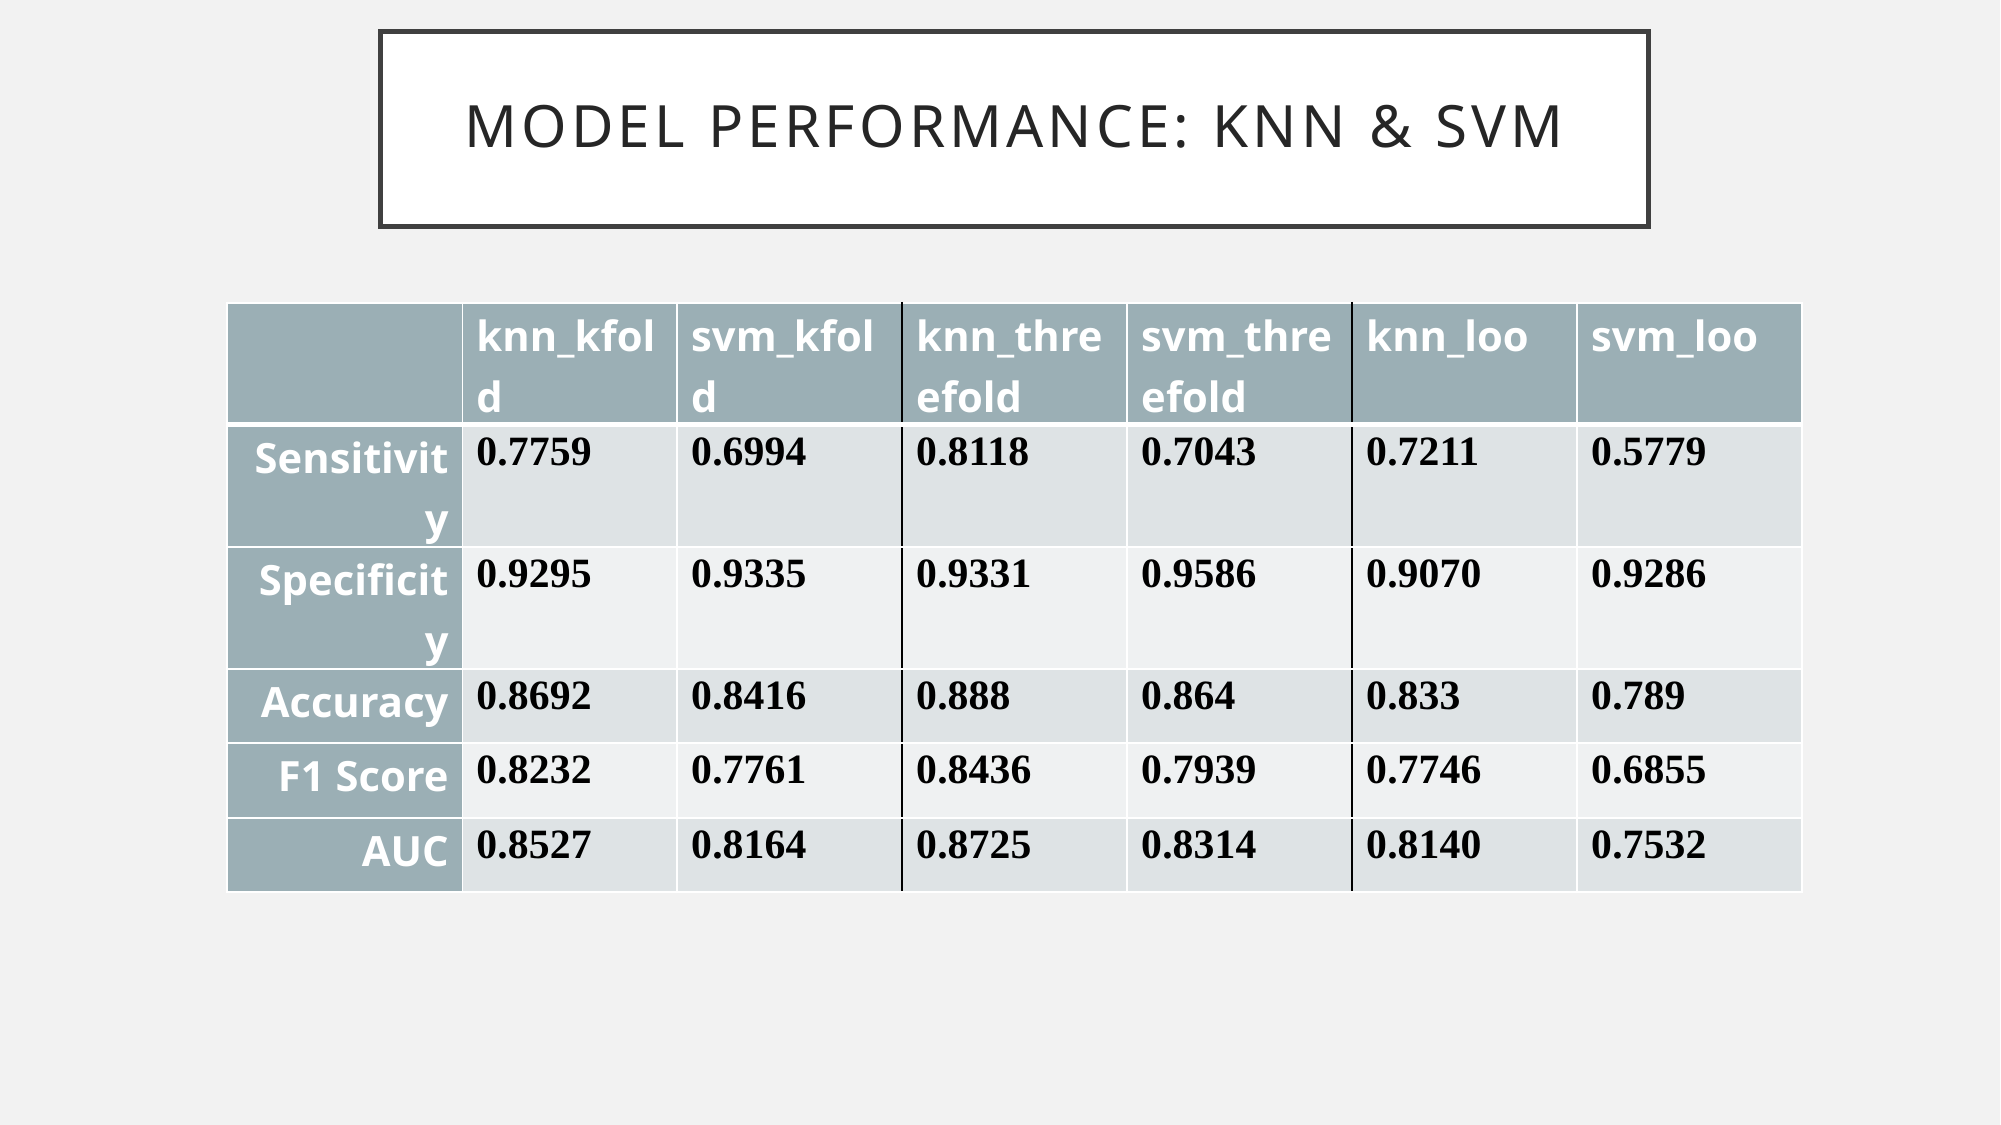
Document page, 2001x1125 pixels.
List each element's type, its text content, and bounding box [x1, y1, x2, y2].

table_cell F1 Score [228, 744, 462, 817]
table_cell 0.8436 [903, 744, 1126, 817]
table_cell 0.7759 [463, 427, 676, 546]
table_cell 0.5779 [1578, 427, 1801, 546]
table_cell AUC [228, 819, 462, 891]
table_header knn_loo [1353, 304, 1576, 422]
table_header svm_loo [1578, 304, 1801, 422]
table_cell 0.7211 [1353, 427, 1576, 546]
table_cell 0.9286 [1578, 548, 1801, 668]
table_header svm_threefold [1128, 304, 1351, 422]
table_cell 0.888 [903, 670, 1126, 742]
table_cell 0.789 [1578, 670, 1801, 742]
table_cell 0.8118 [903, 427, 1126, 546]
table_cell 0.9331 [903, 548, 1126, 668]
table_header knn_threefold [903, 304, 1126, 422]
table_cell 0.8527 [463, 819, 676, 891]
table_header knn_kfold [463, 304, 676, 422]
table_cell 0.9586 [1128, 548, 1351, 668]
table_cell Accuracy [228, 670, 462, 742]
table_cell 0.833 [1353, 670, 1576, 742]
table_cell 0.9070 [1353, 548, 1576, 668]
table_cell 0.8232 [463, 744, 676, 817]
table_cell 0.8416 [678, 670, 901, 742]
title MODEL PERFORMANCE: knn & svm [378, 29, 1651, 229]
table_header [228, 304, 462, 422]
table_cell 0.6855 [1578, 744, 1801, 817]
table_cell Sensitivity [228, 427, 462, 546]
table_cell 0.6994 [678, 427, 901, 546]
table_cell 0.9295 [463, 548, 676, 668]
table_cell 0.9335 [678, 548, 901, 668]
table_cell 0.8140 [1353, 819, 1576, 891]
table_cell 0.864 [1128, 670, 1351, 742]
table_cell 0.8725 [903, 819, 1126, 891]
table_cell 0.8164 [678, 819, 901, 891]
table_cell 0.7043 [1128, 427, 1351, 546]
table_cell 0.8314 [1128, 819, 1351, 891]
table_cell Specificity [228, 548, 462, 668]
table_header svm_kfold [678, 304, 901, 422]
table_cell 0.7532 [1578, 819, 1801, 891]
table_cell 0.7746 [1353, 744, 1576, 817]
table_cell 0.8692 [463, 670, 676, 742]
table_cell 0.7939 [1128, 744, 1351, 817]
table_cell 0.7761 [678, 744, 901, 817]
